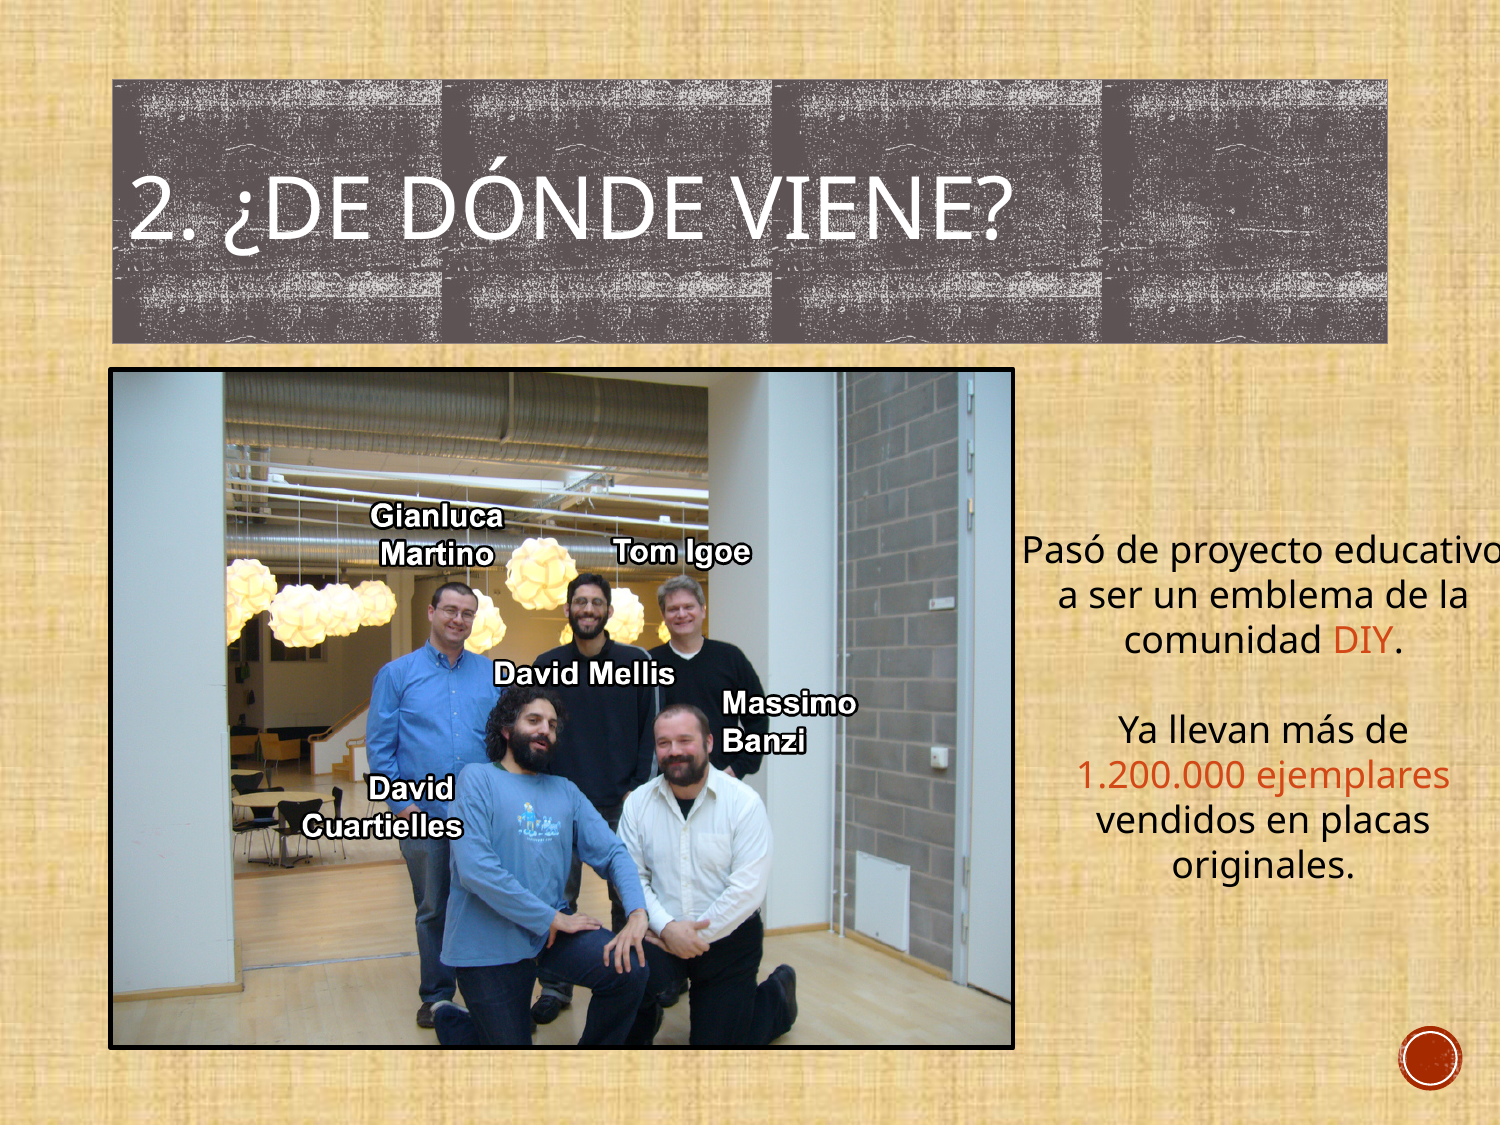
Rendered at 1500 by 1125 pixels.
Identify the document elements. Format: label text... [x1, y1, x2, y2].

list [115, 374, 1010, 1042]
text_box Pasó de proyecto educativo a ser un emblema de la comunidad DIY. Ya llevan más de 1.200.000 ejemplares vendidos en placas originales. [1012, 519, 1500, 894]
picture [0, 0, 1500, 1125]
title 2. ¿DE DÓNDE VIENE? [112, 79, 1388, 344]
